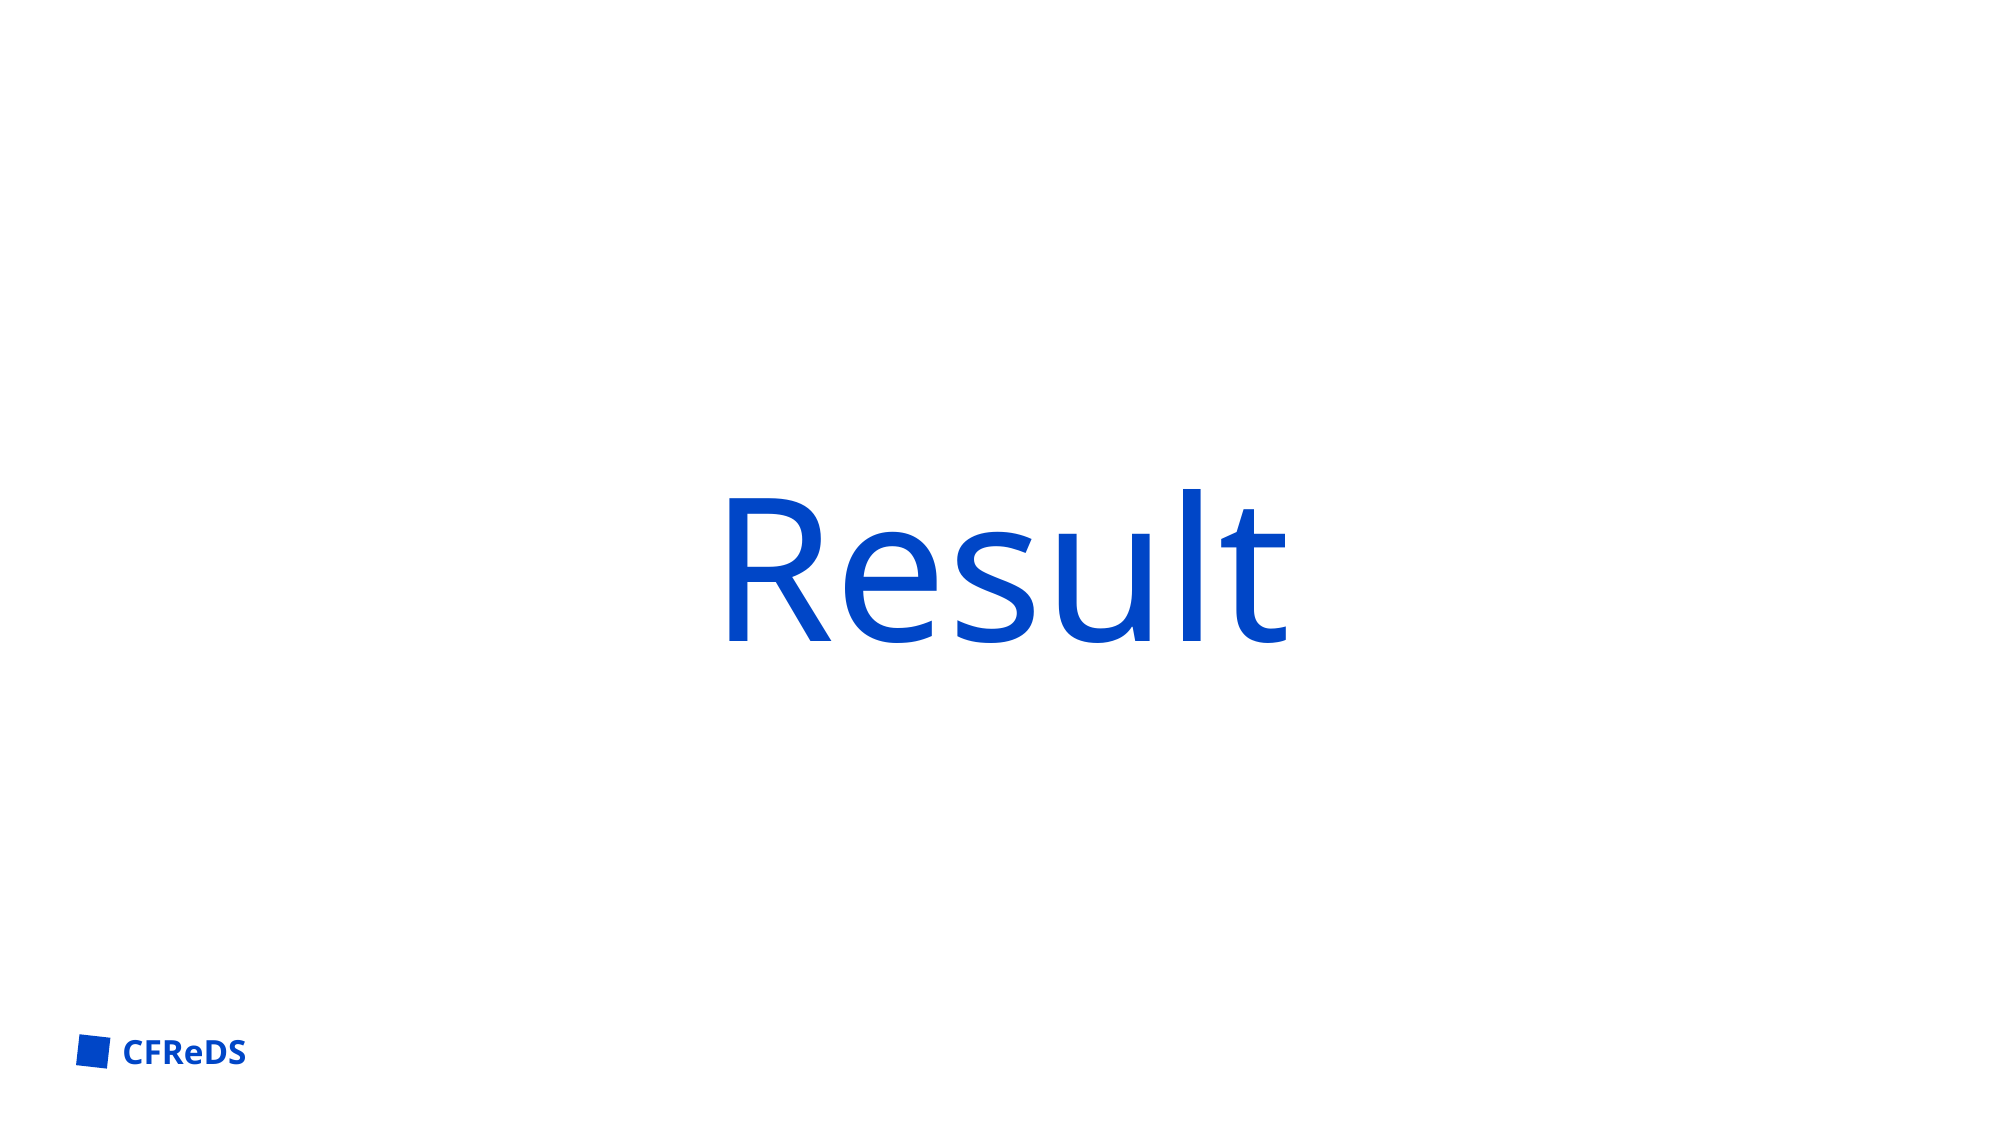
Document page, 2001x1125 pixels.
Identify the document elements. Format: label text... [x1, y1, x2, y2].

text_box CFReDS [107, 1023, 950, 1079]
text_box [76, 1034, 107, 1069]
text_box Result [463, 433, 1537, 689]
